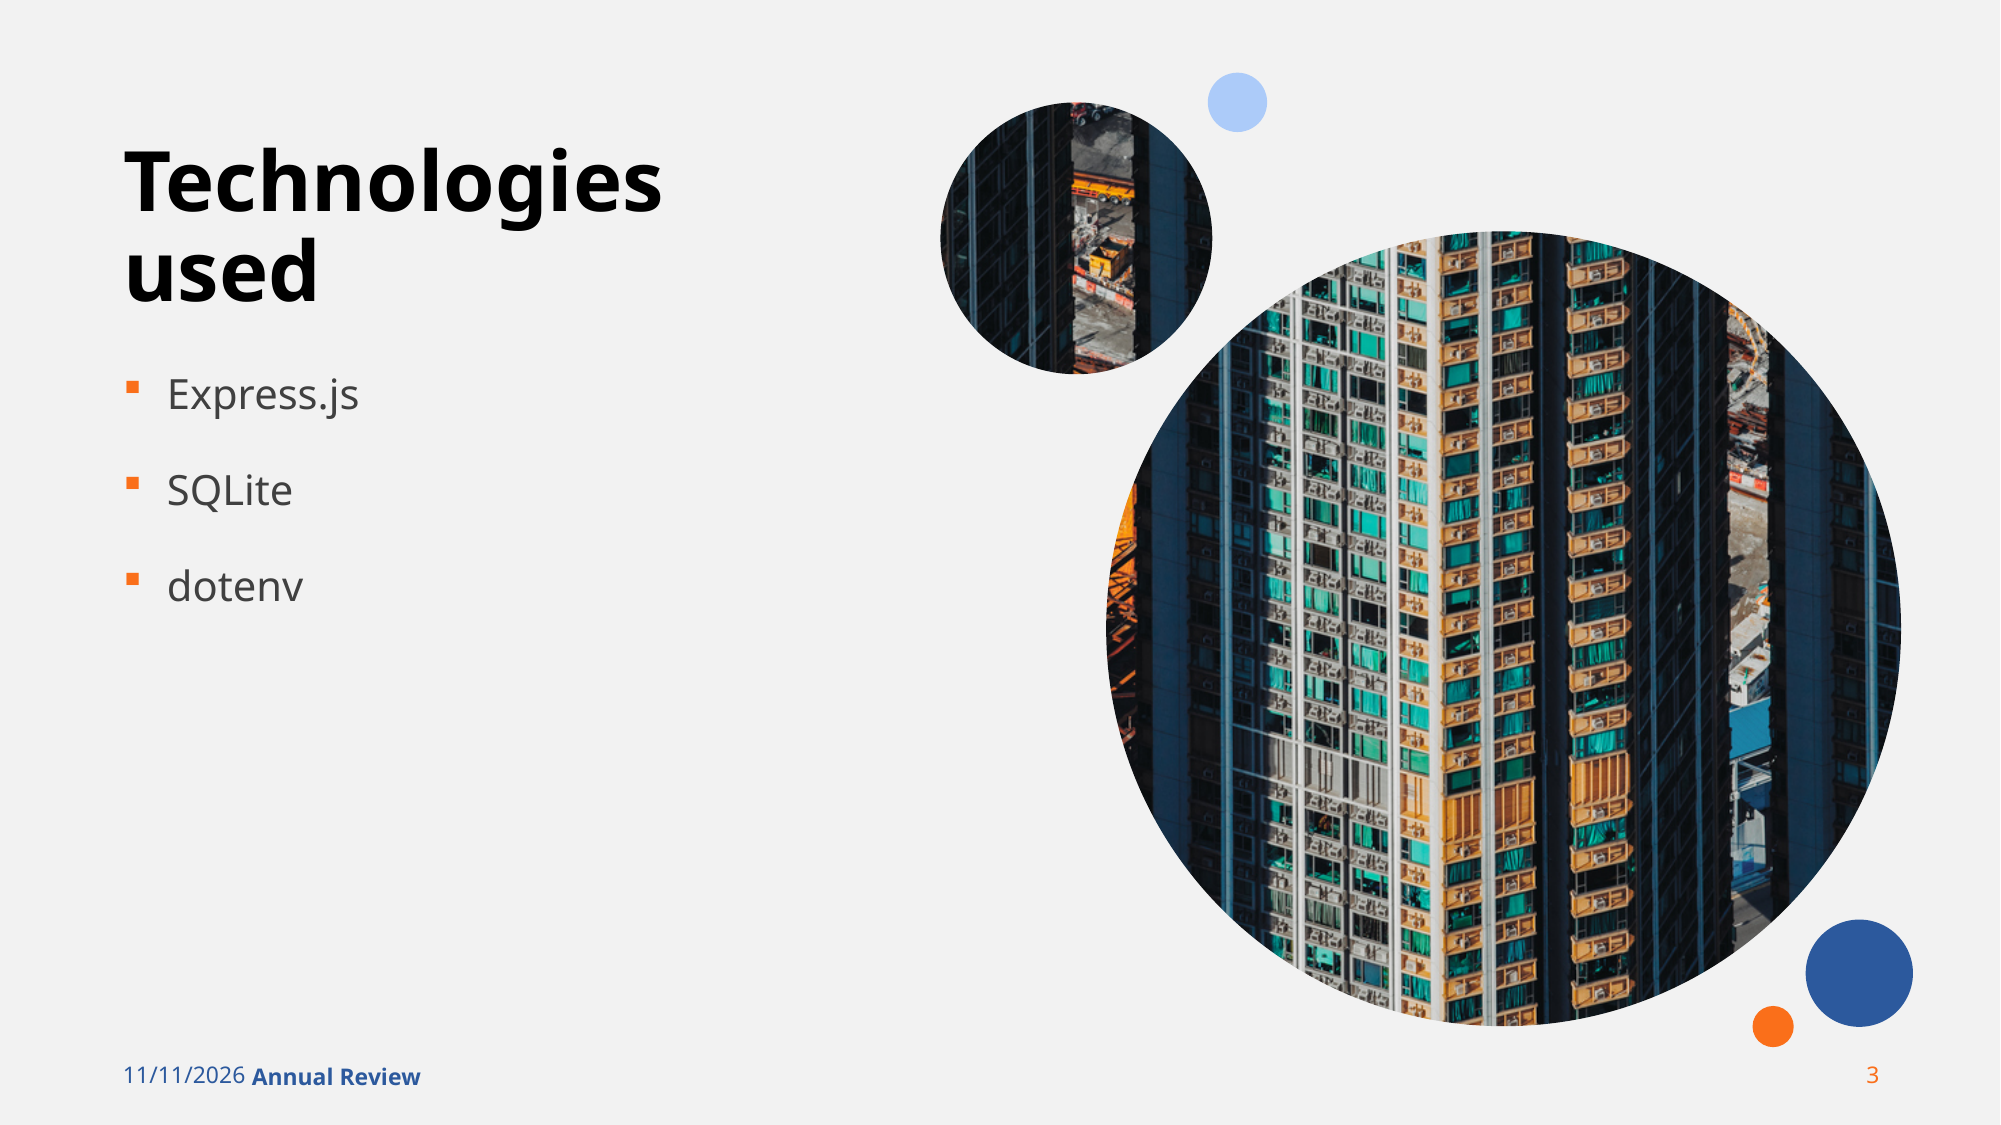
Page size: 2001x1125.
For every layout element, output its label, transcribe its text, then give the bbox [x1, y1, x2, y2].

list Express.js SQLite dotenv [108, 335, 810, 920]
picture [940, 102, 1902, 1027]
title Technologies used [108, 132, 810, 269]
